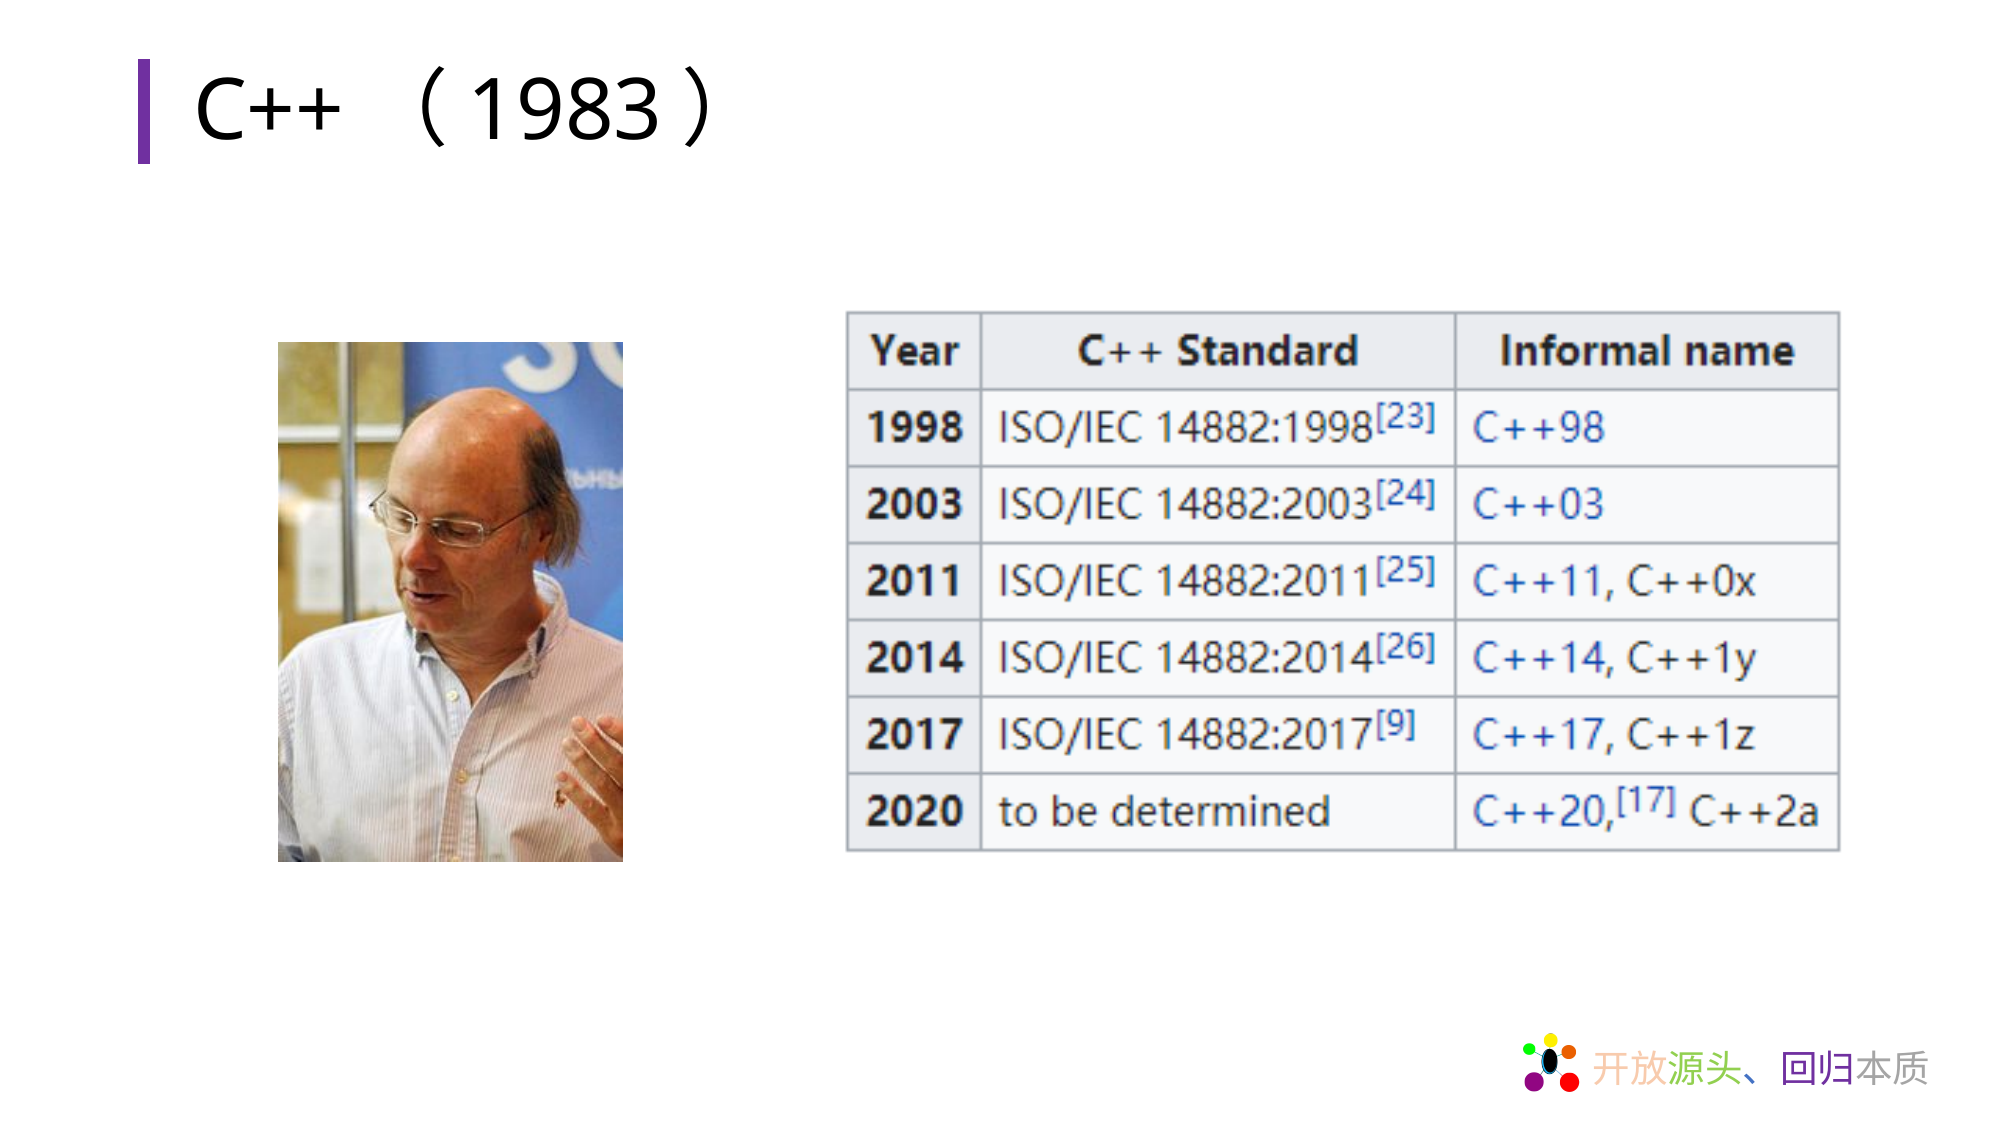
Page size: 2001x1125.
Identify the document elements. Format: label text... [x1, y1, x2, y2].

picture [278, 342, 623, 862]
picture [793, 281, 1881, 881]
picture [1520, 1032, 1581, 1093]
title C++（1983） [178, 58, 1863, 166]
